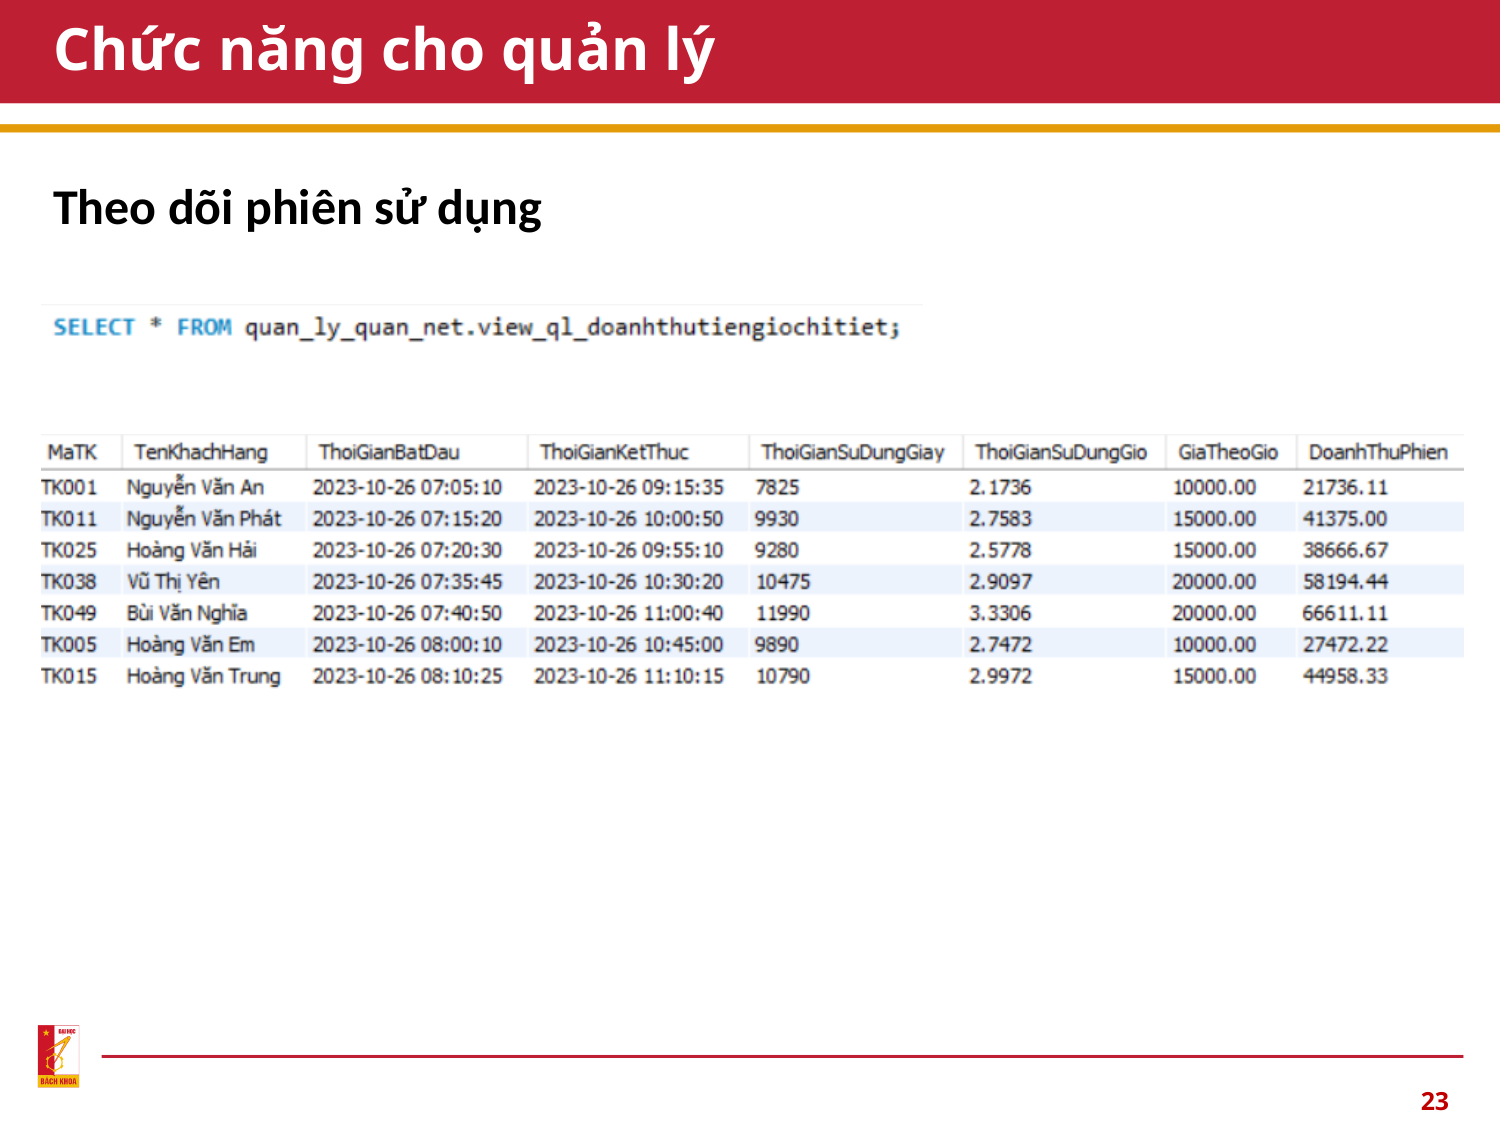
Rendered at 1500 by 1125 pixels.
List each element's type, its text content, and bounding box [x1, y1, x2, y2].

slide_number 23 [1126, 1078, 1464, 1125]
picture [0, 0, 1500, 1125]
text_box Theo dõi phiên sử dụng [38, 167, 1032, 243]
title Chức năng cho quản lý [38, 12, 1462, 87]
